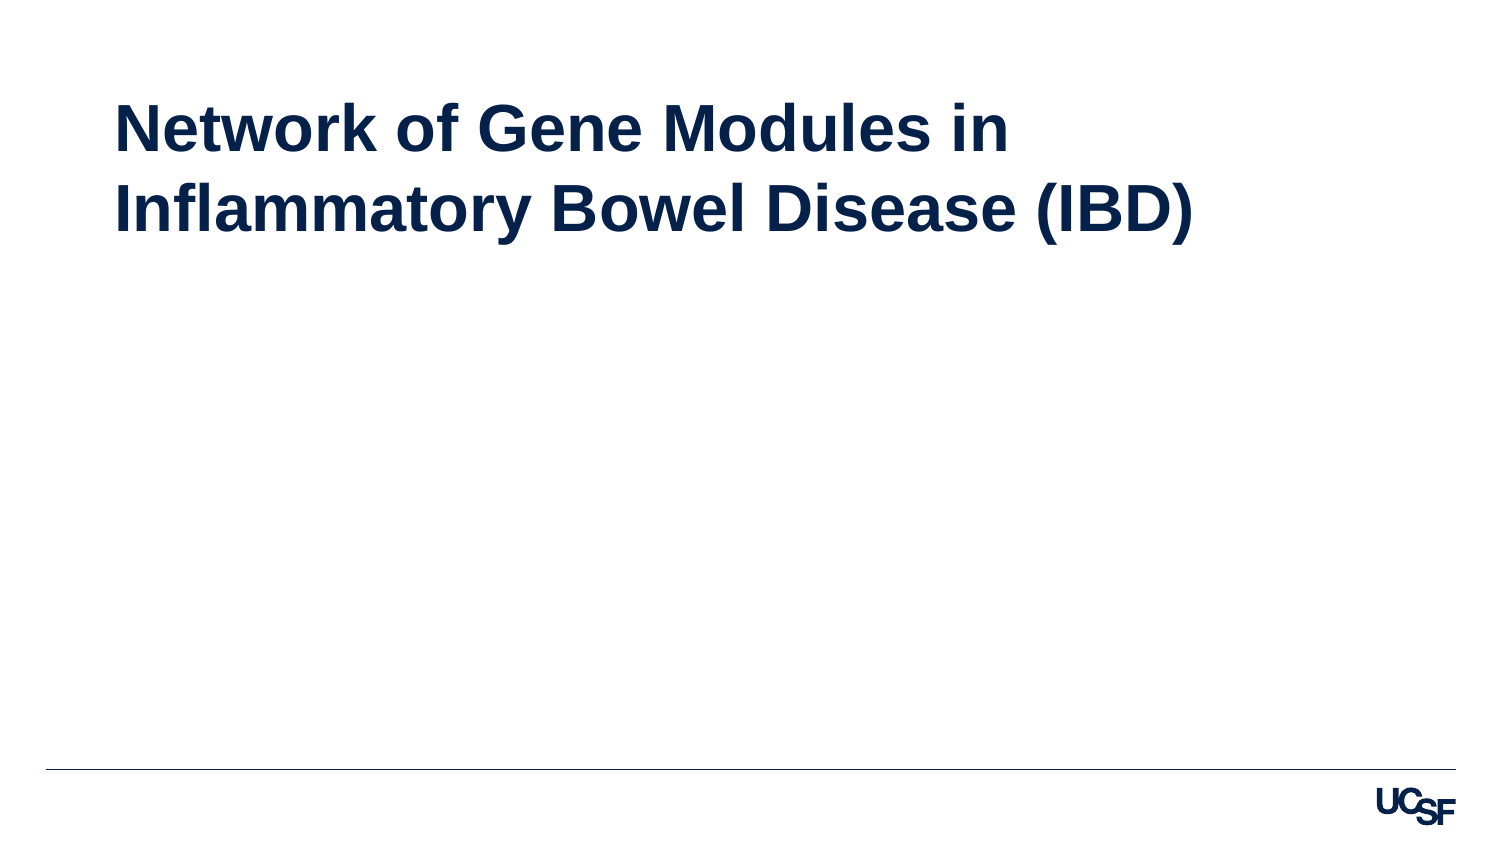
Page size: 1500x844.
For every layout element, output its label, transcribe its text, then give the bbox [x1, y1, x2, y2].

text_box Network of Gene Modules in Inflammatory Bowel Disease (IBD) [99, 77, 1453, 252]
